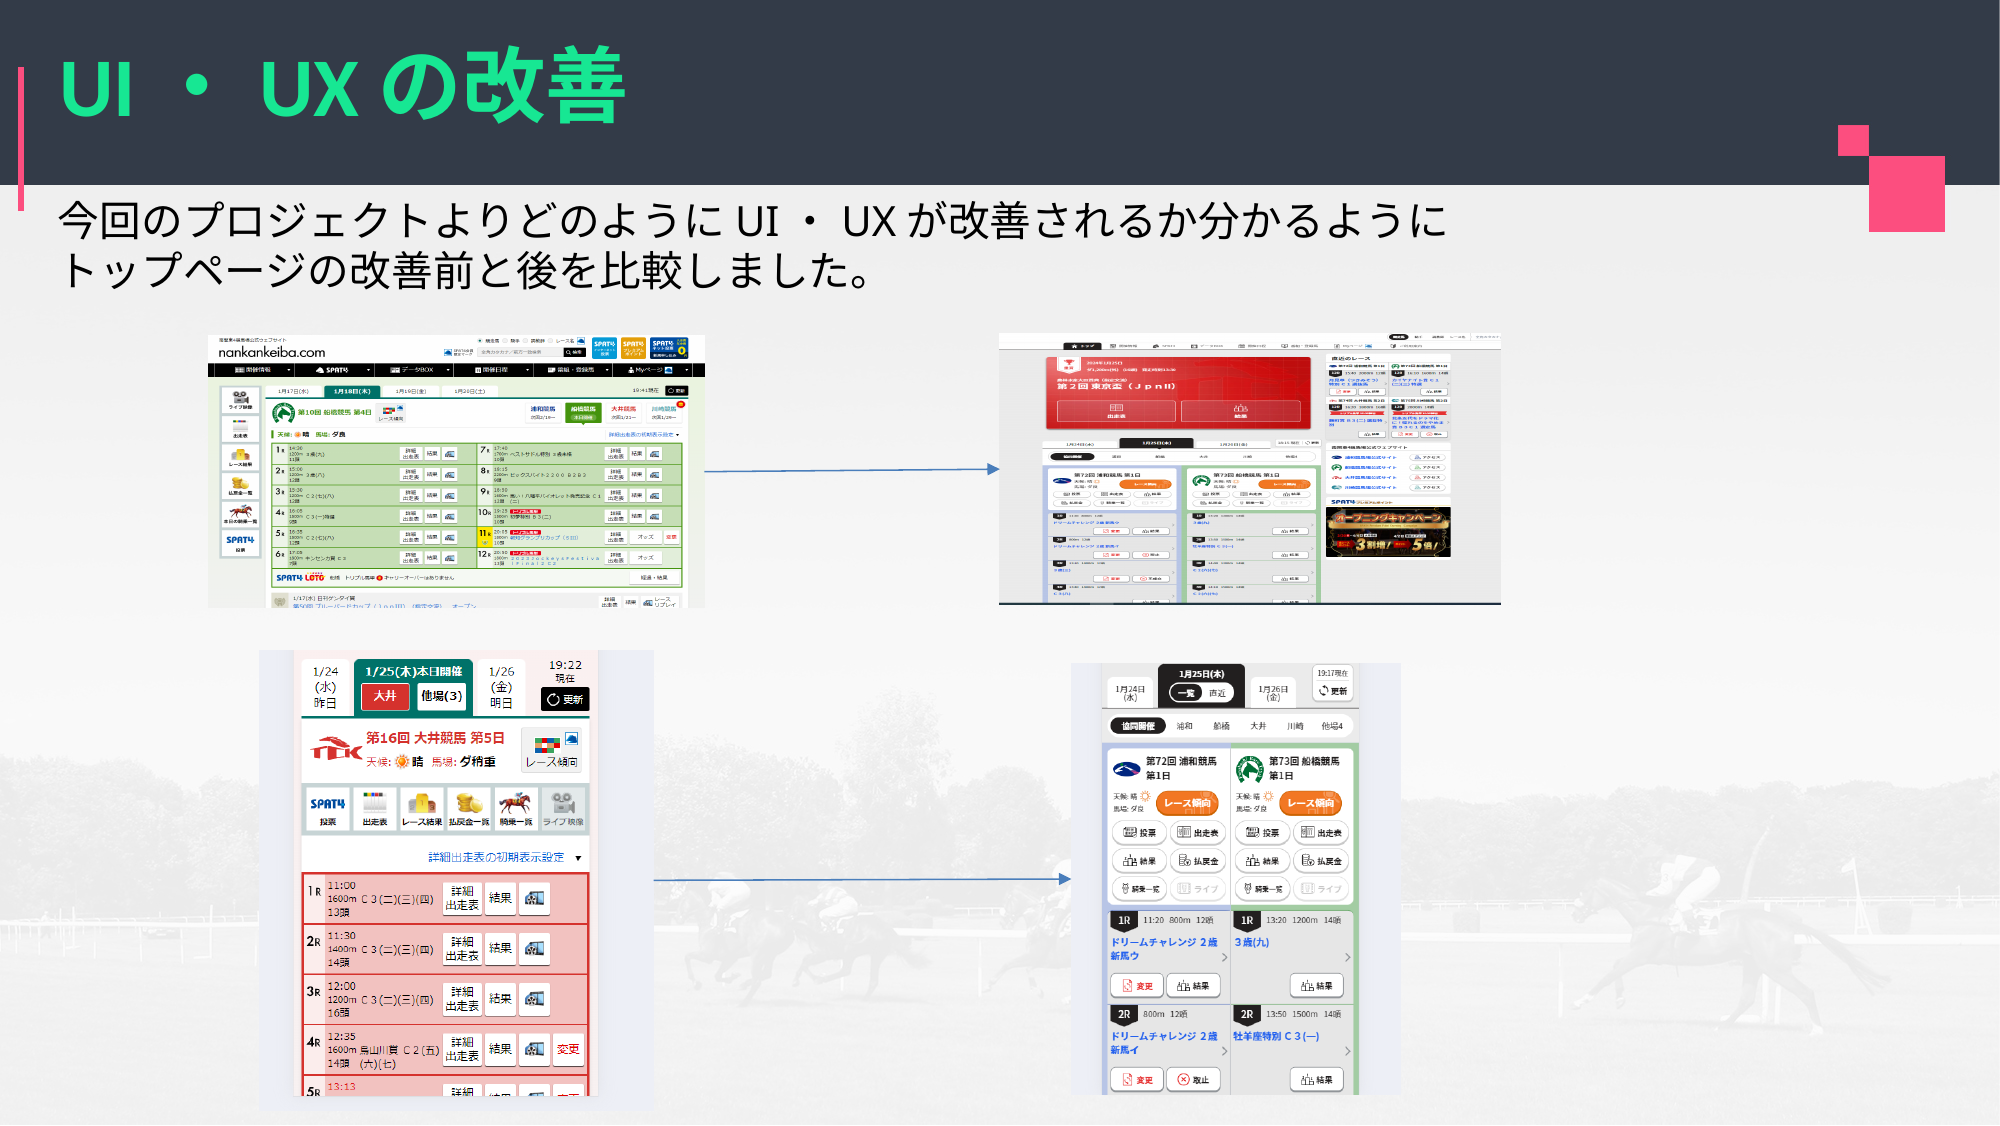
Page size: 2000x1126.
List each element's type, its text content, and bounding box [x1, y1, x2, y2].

picture [0, 0, 2000, 1125]
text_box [704, 468, 1001, 472]
text_box 今回のプロジェクトよりどのようにUI・UXが改善されるか分かるように トップページの改善前と後を比較しました。 [41, 192, 1817, 296]
title UI・UXの改善 [43, 17, 1401, 149]
